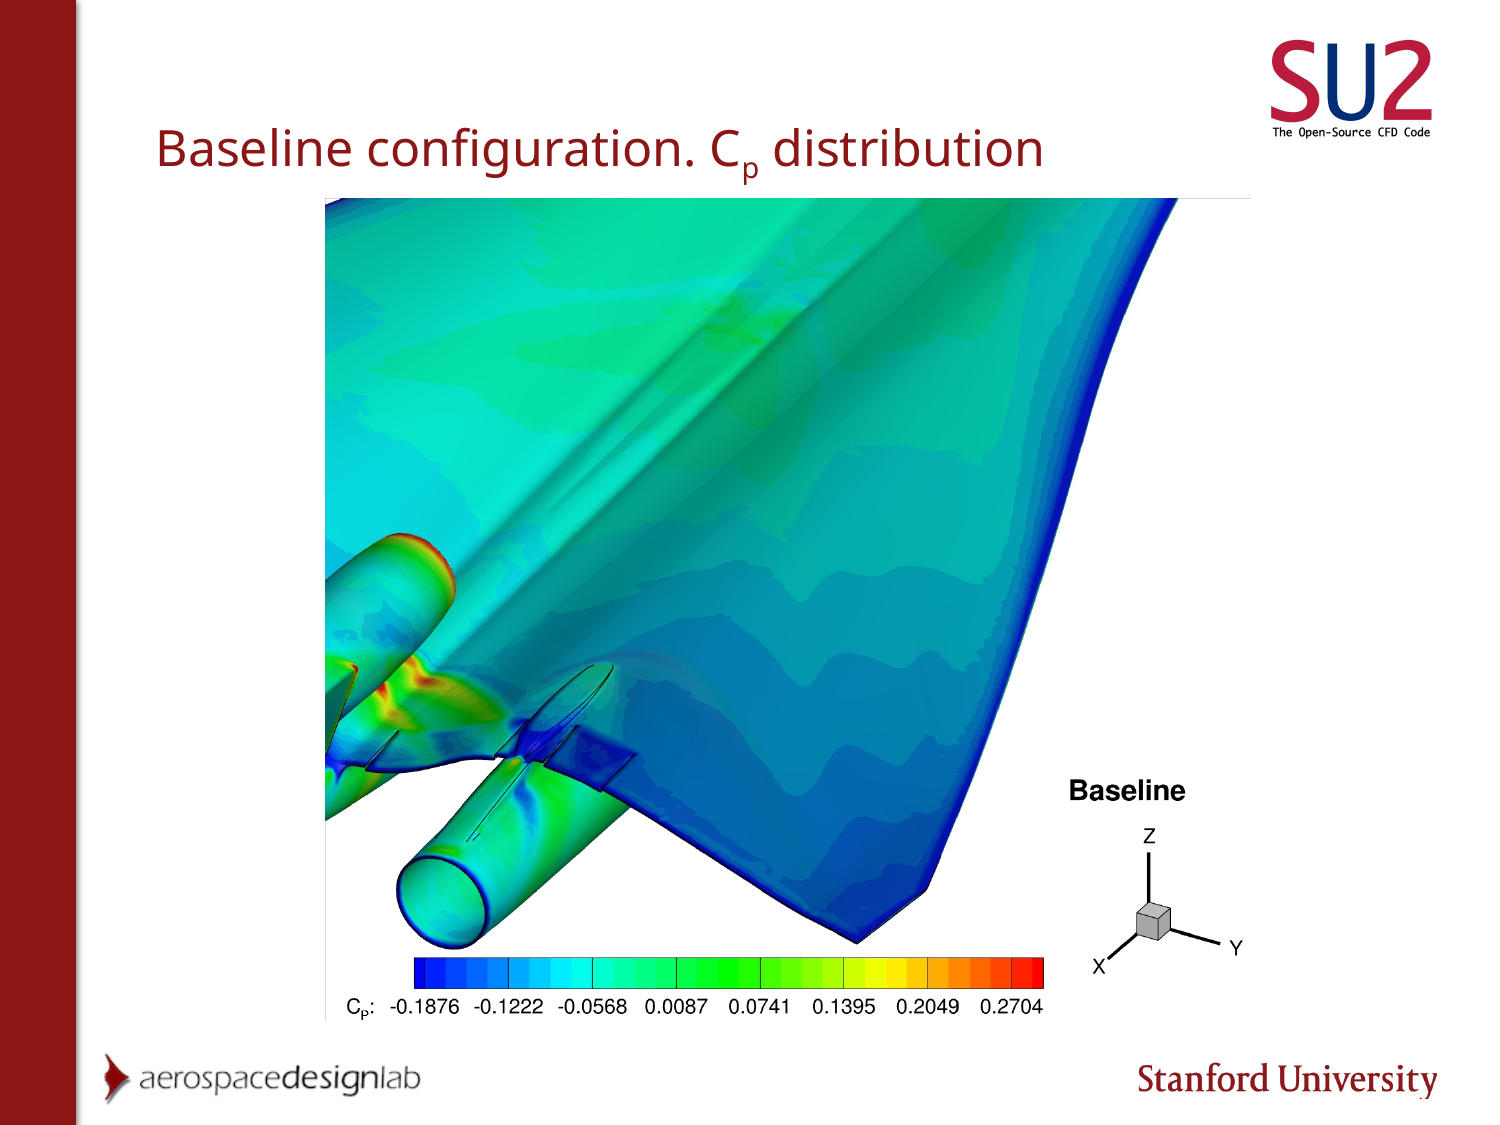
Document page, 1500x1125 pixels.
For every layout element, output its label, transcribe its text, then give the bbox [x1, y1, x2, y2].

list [156, 198, 1421, 1022]
picture [99, 1052, 425, 1106]
picture [1268, 37, 1437, 140]
title Baseline configuration. Cp distribution [155, 78, 1420, 186]
